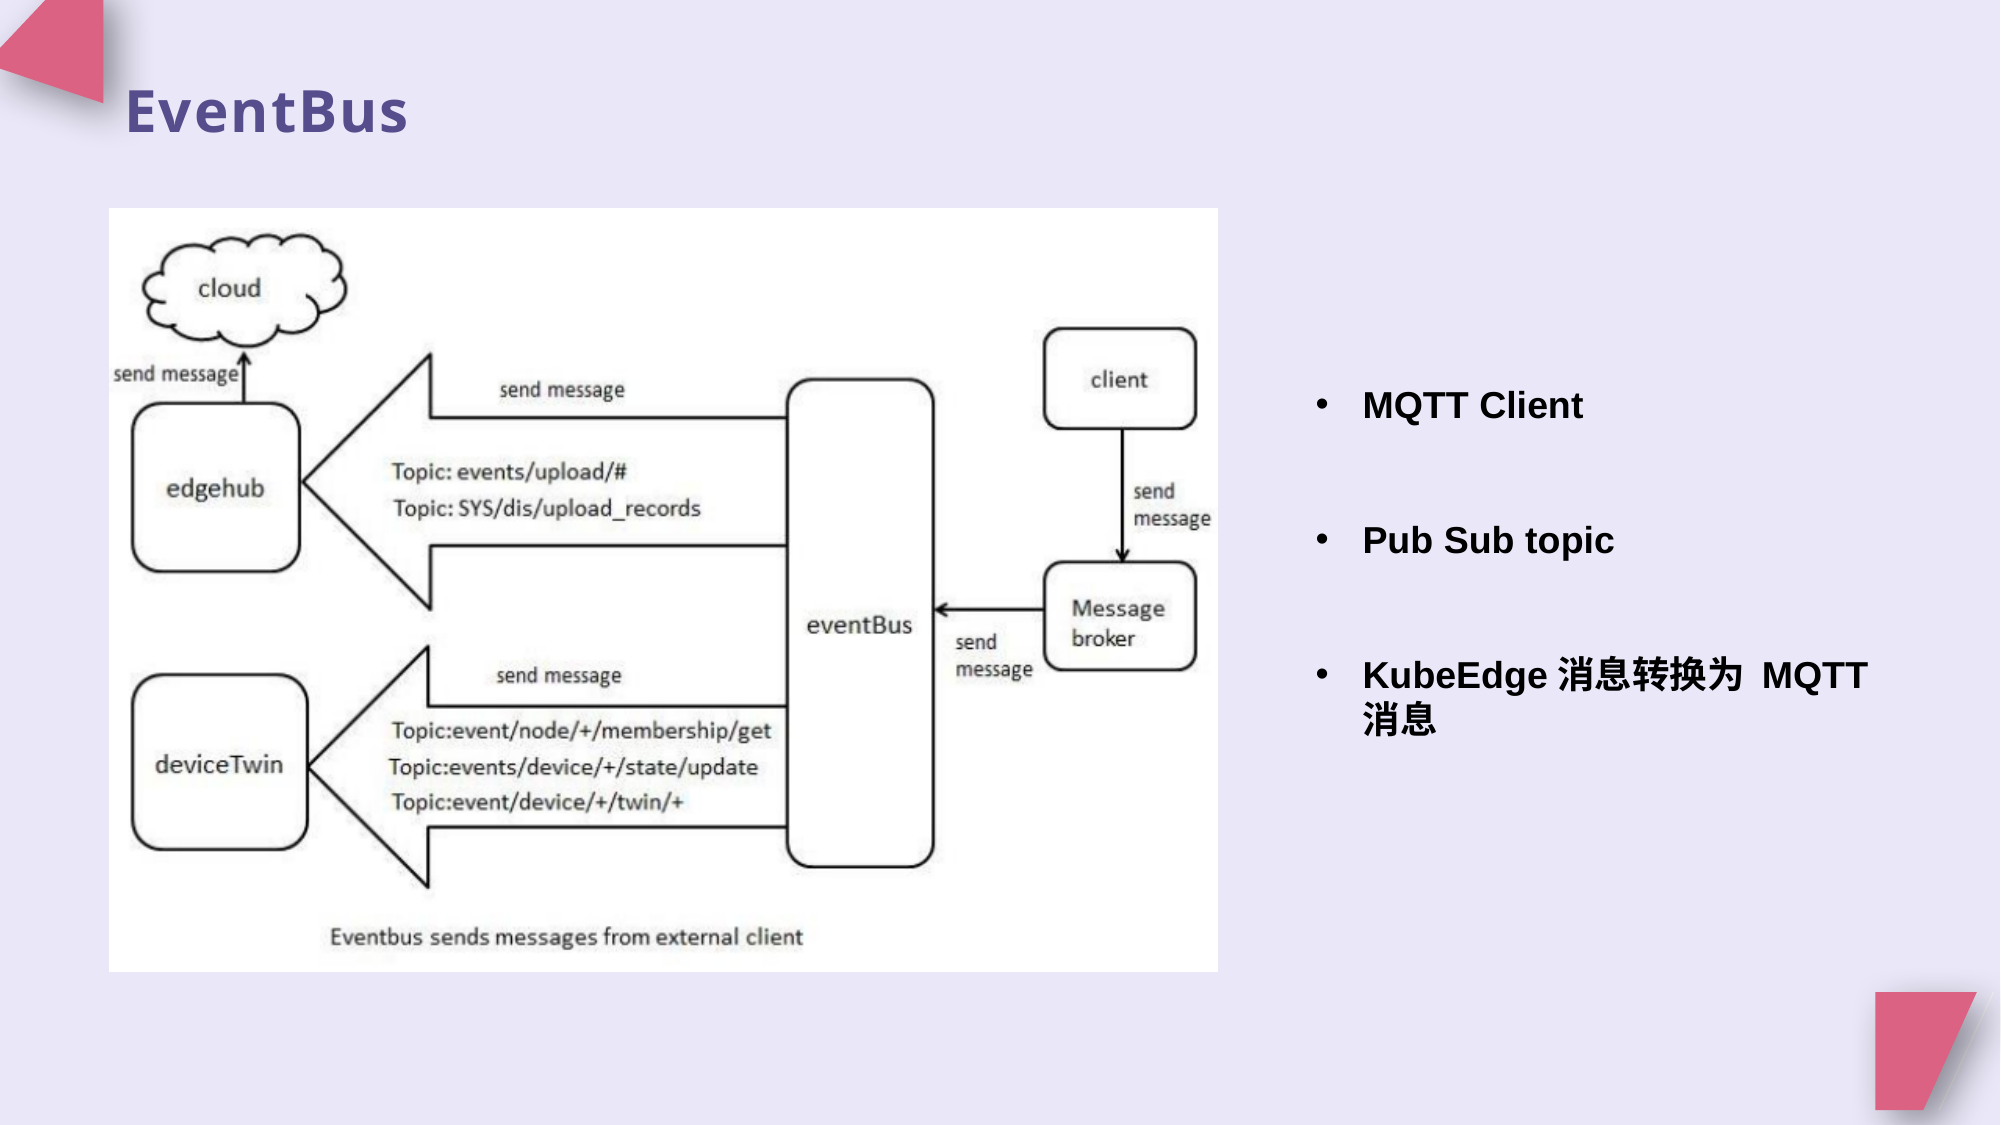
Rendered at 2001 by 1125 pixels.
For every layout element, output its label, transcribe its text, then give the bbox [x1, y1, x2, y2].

text_box MQTT Client Pub Sub topic KubeEdge消息转换为 MQTT 消息 [1300, 373, 1929, 748]
title EventBus [109, 72, 1891, 146]
picture [109, 208, 1218, 972]
